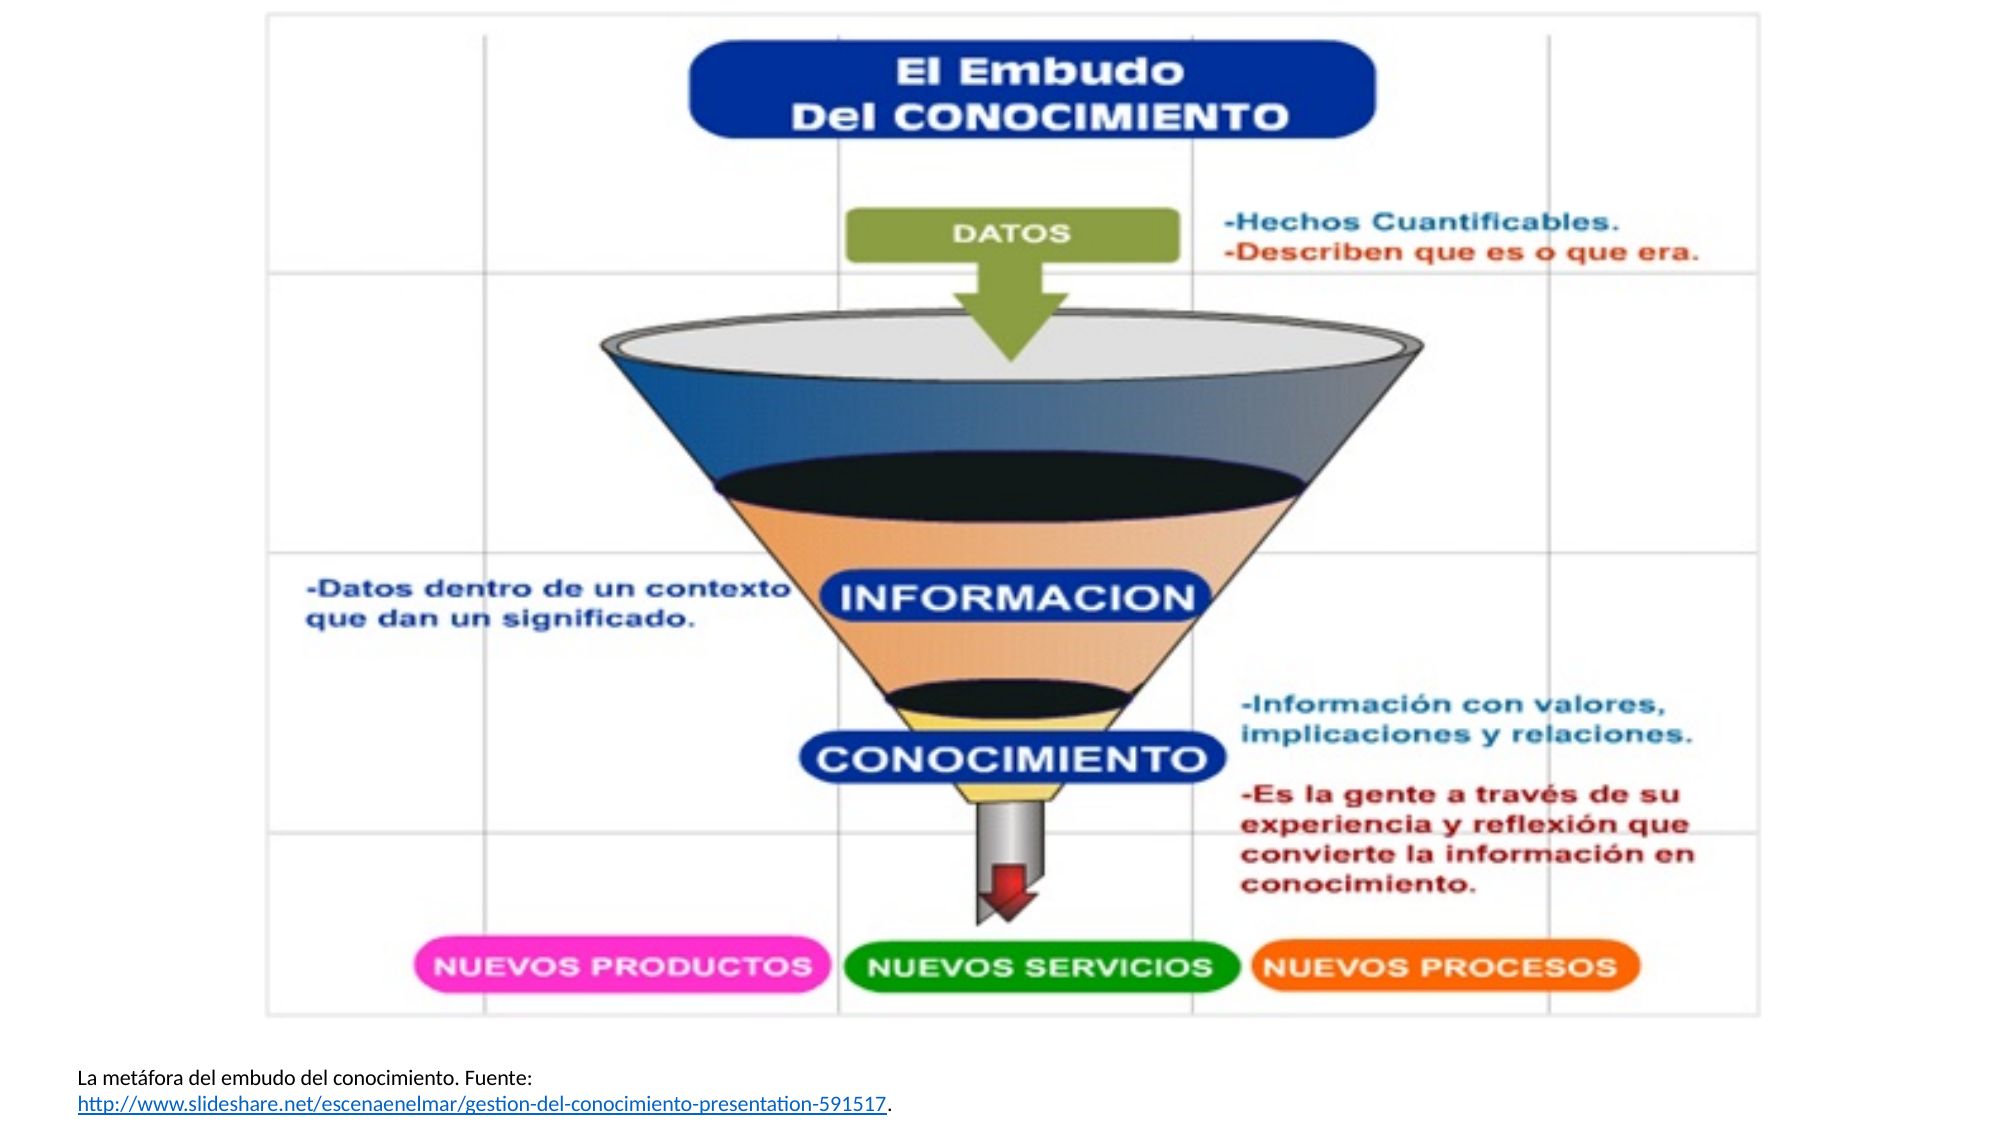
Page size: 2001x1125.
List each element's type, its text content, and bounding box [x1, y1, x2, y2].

text_box La metáfora del embudo del conocimiento. Fuente: http://www.slideshare.net/escenaenelmar/gestion-del-conocimiento-presentation-591517. [63, 1055, 1265, 1124]
picture [263, 10, 1767, 1021]
